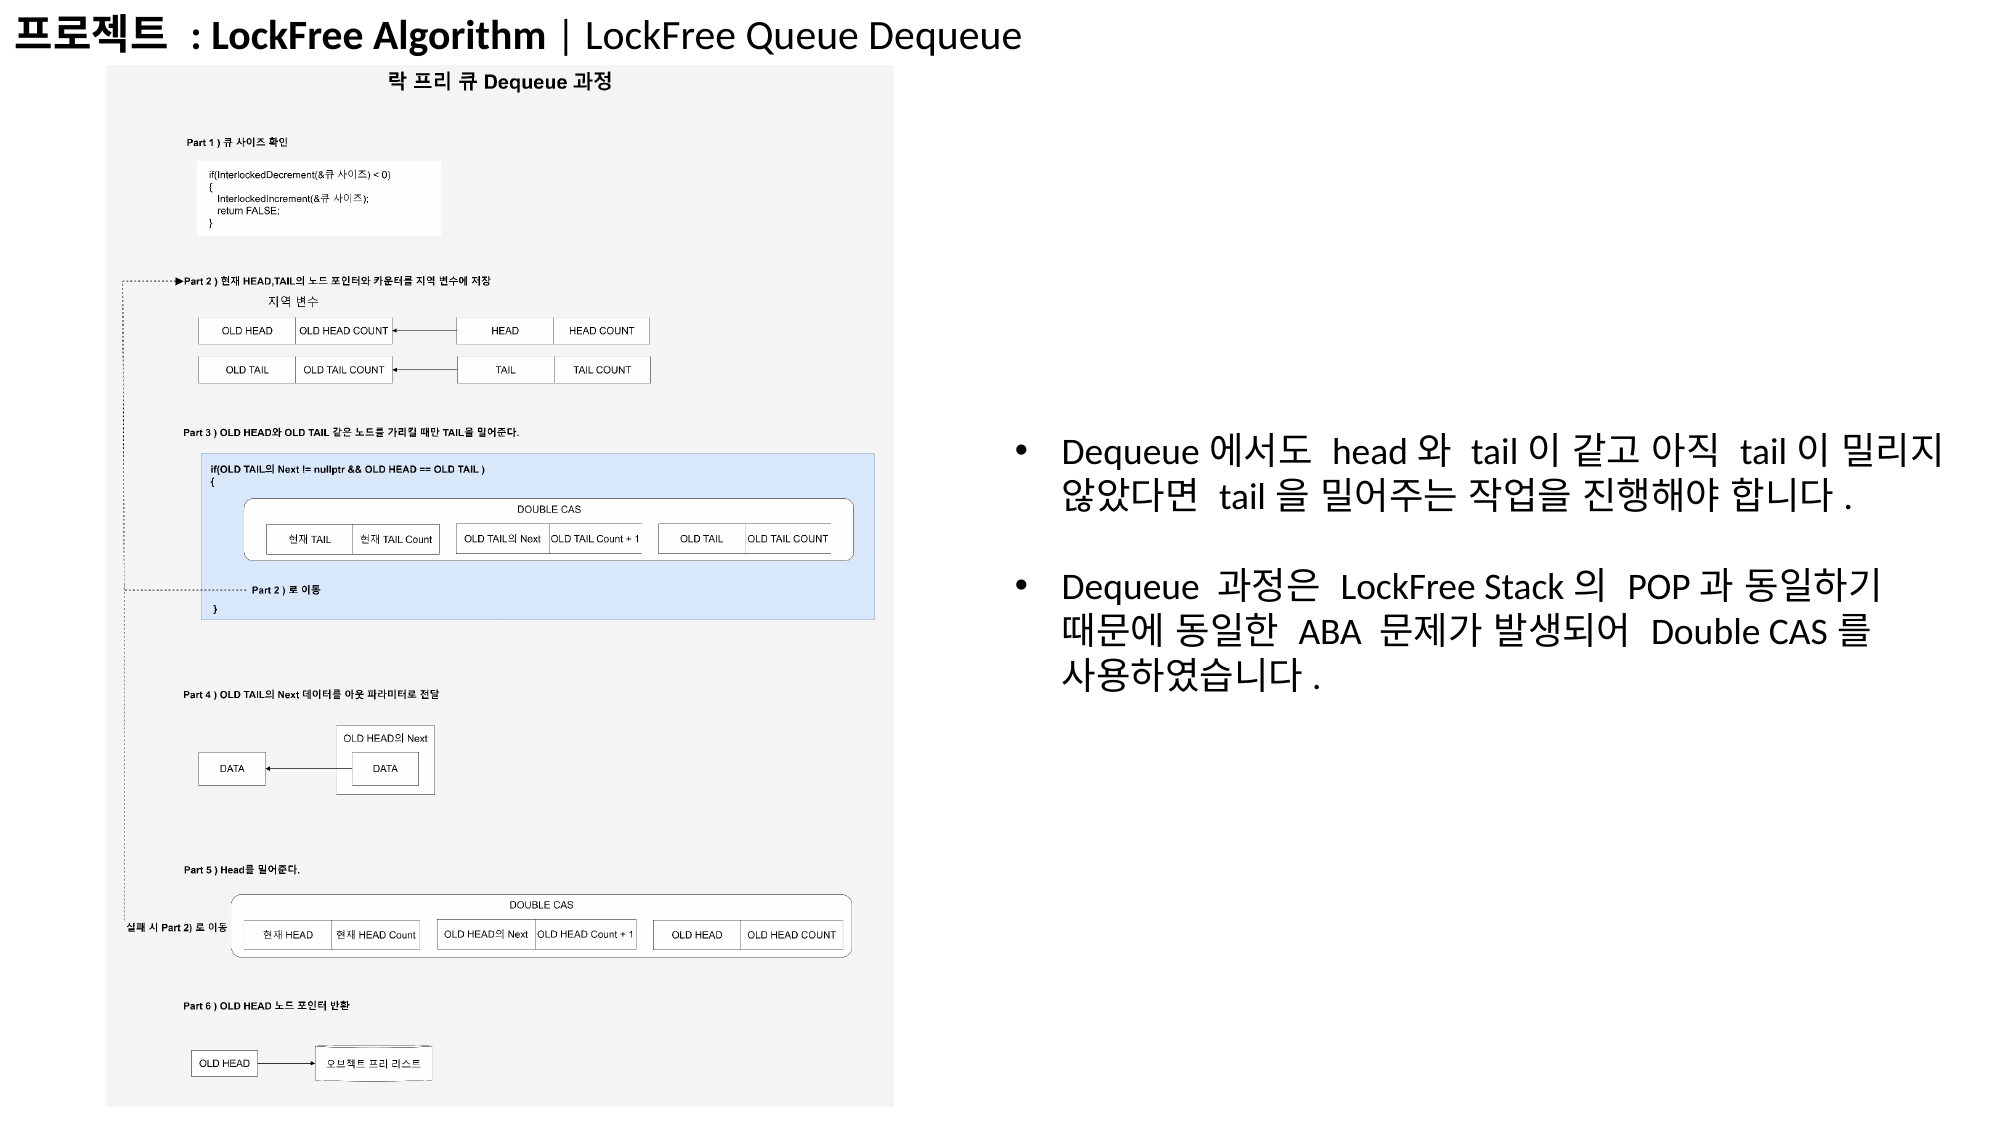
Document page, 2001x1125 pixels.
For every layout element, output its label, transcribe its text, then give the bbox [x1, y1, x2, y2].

text_box 프로젝트 : LockFree Algorithm | LockFree Queue Dequeue [0, 0, 1136, 65]
text_box Dequeue에서도 head와 tail이 같고 아직 tail이 밀리지 않았다면 tail을 밀어주는 작업을 진행해야 합니다. Dequeue 과정은 LockFree Stack의 POP과 동일하기 때문에 동일한 ABA 문제가 발생되어 Double CAS를 사용하였습니다. [999, 419, 1972, 749]
picture [106, 65, 894, 1107]
